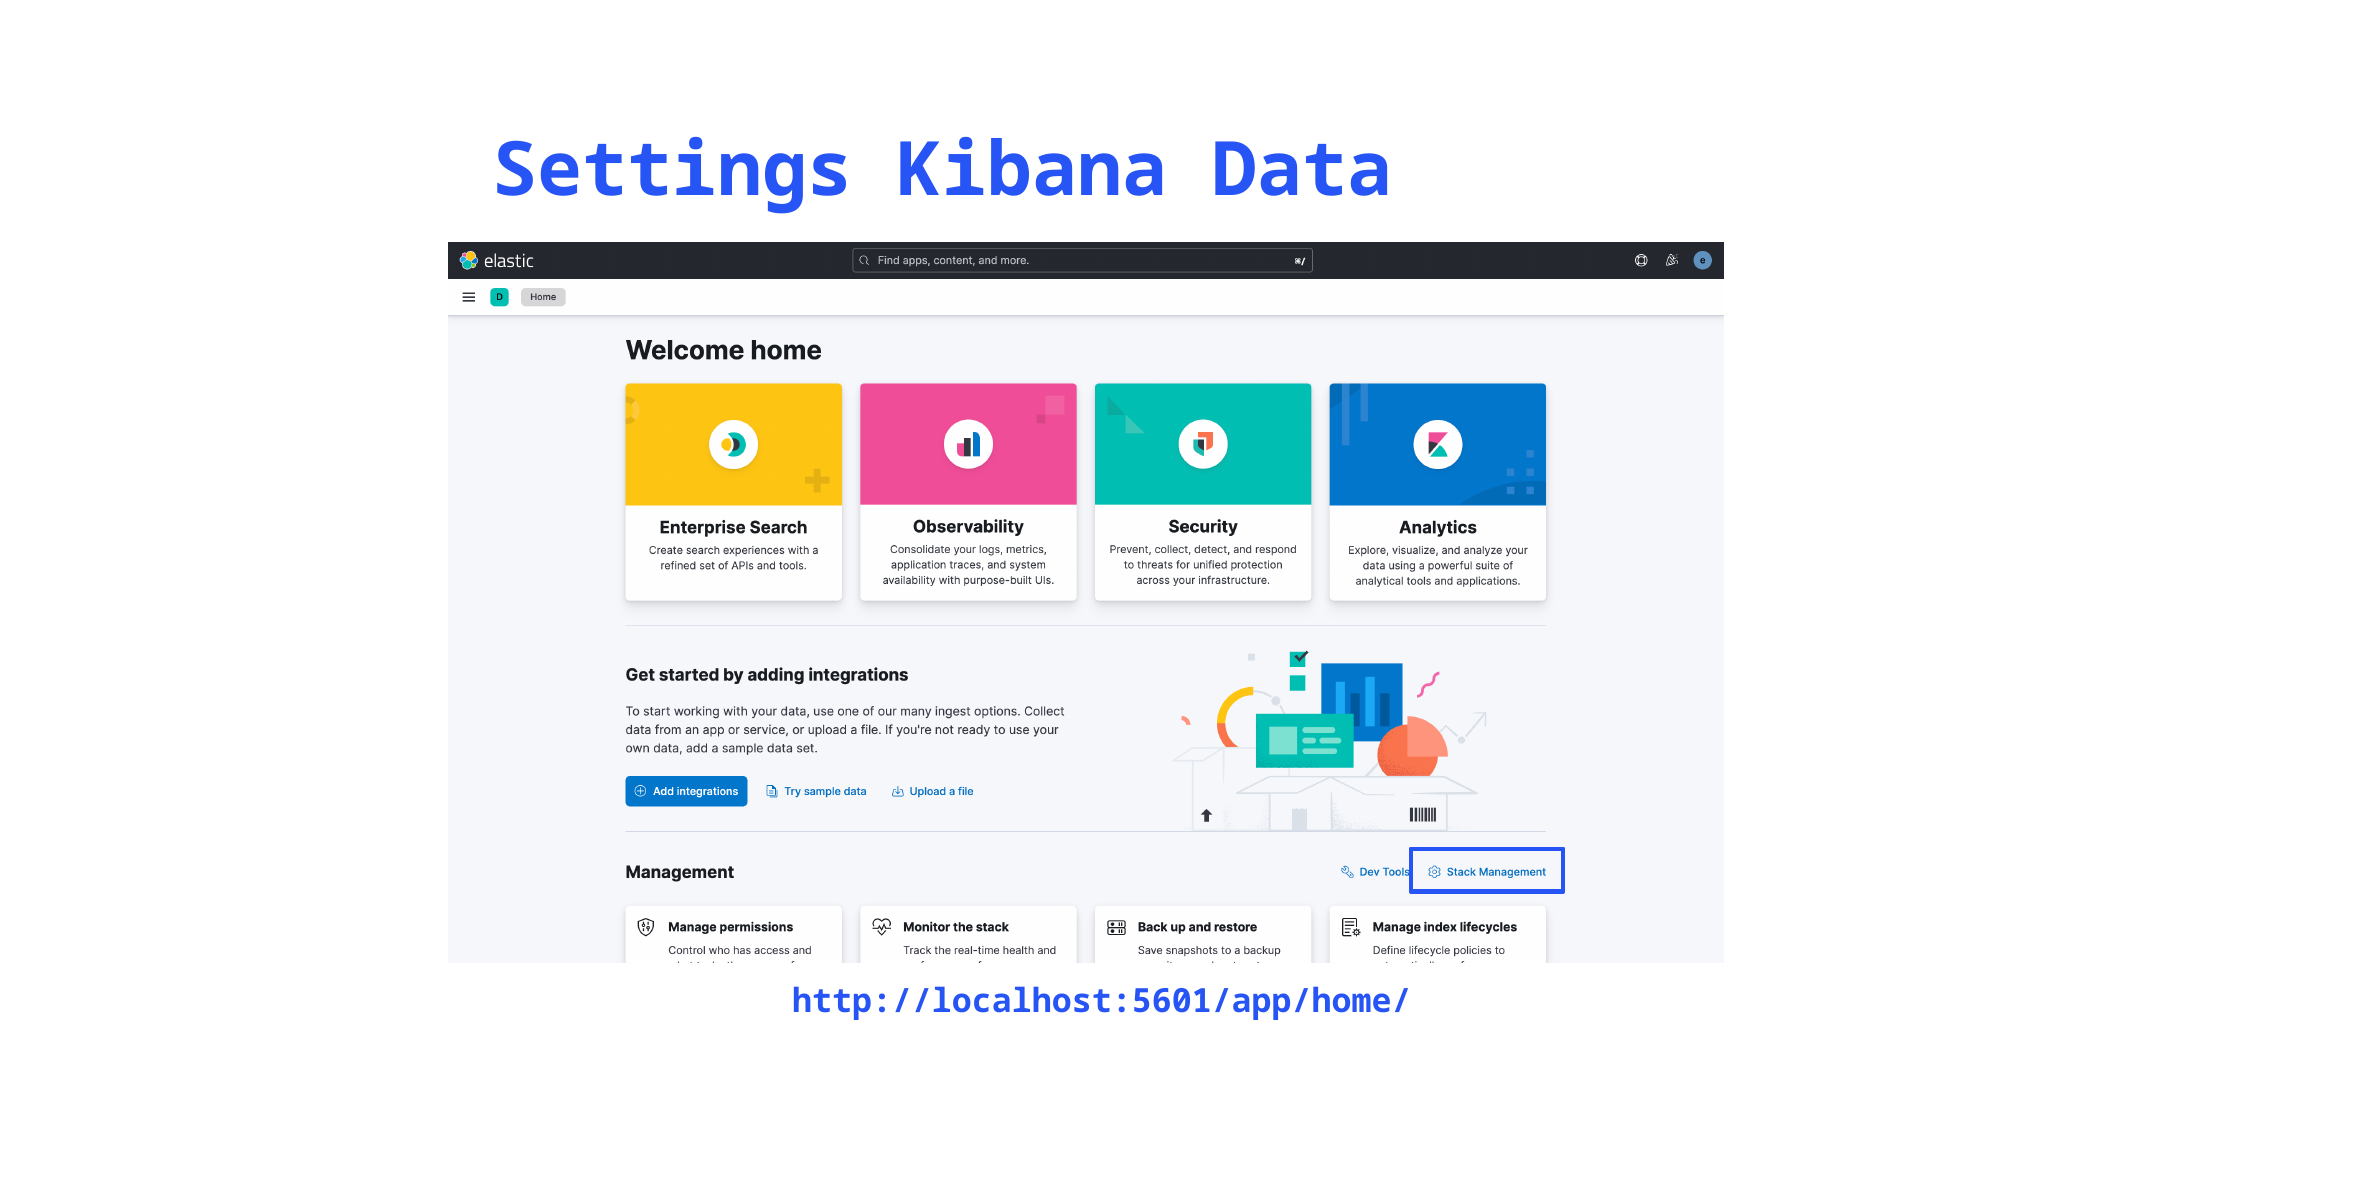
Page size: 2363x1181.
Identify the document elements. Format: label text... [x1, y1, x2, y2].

text_box Settings Kibana Data [477, 105, 1875, 200]
picture [447, 242, 1724, 963]
text_box http://localhost:5601/app/home/ [776, 971, 1575, 1040]
